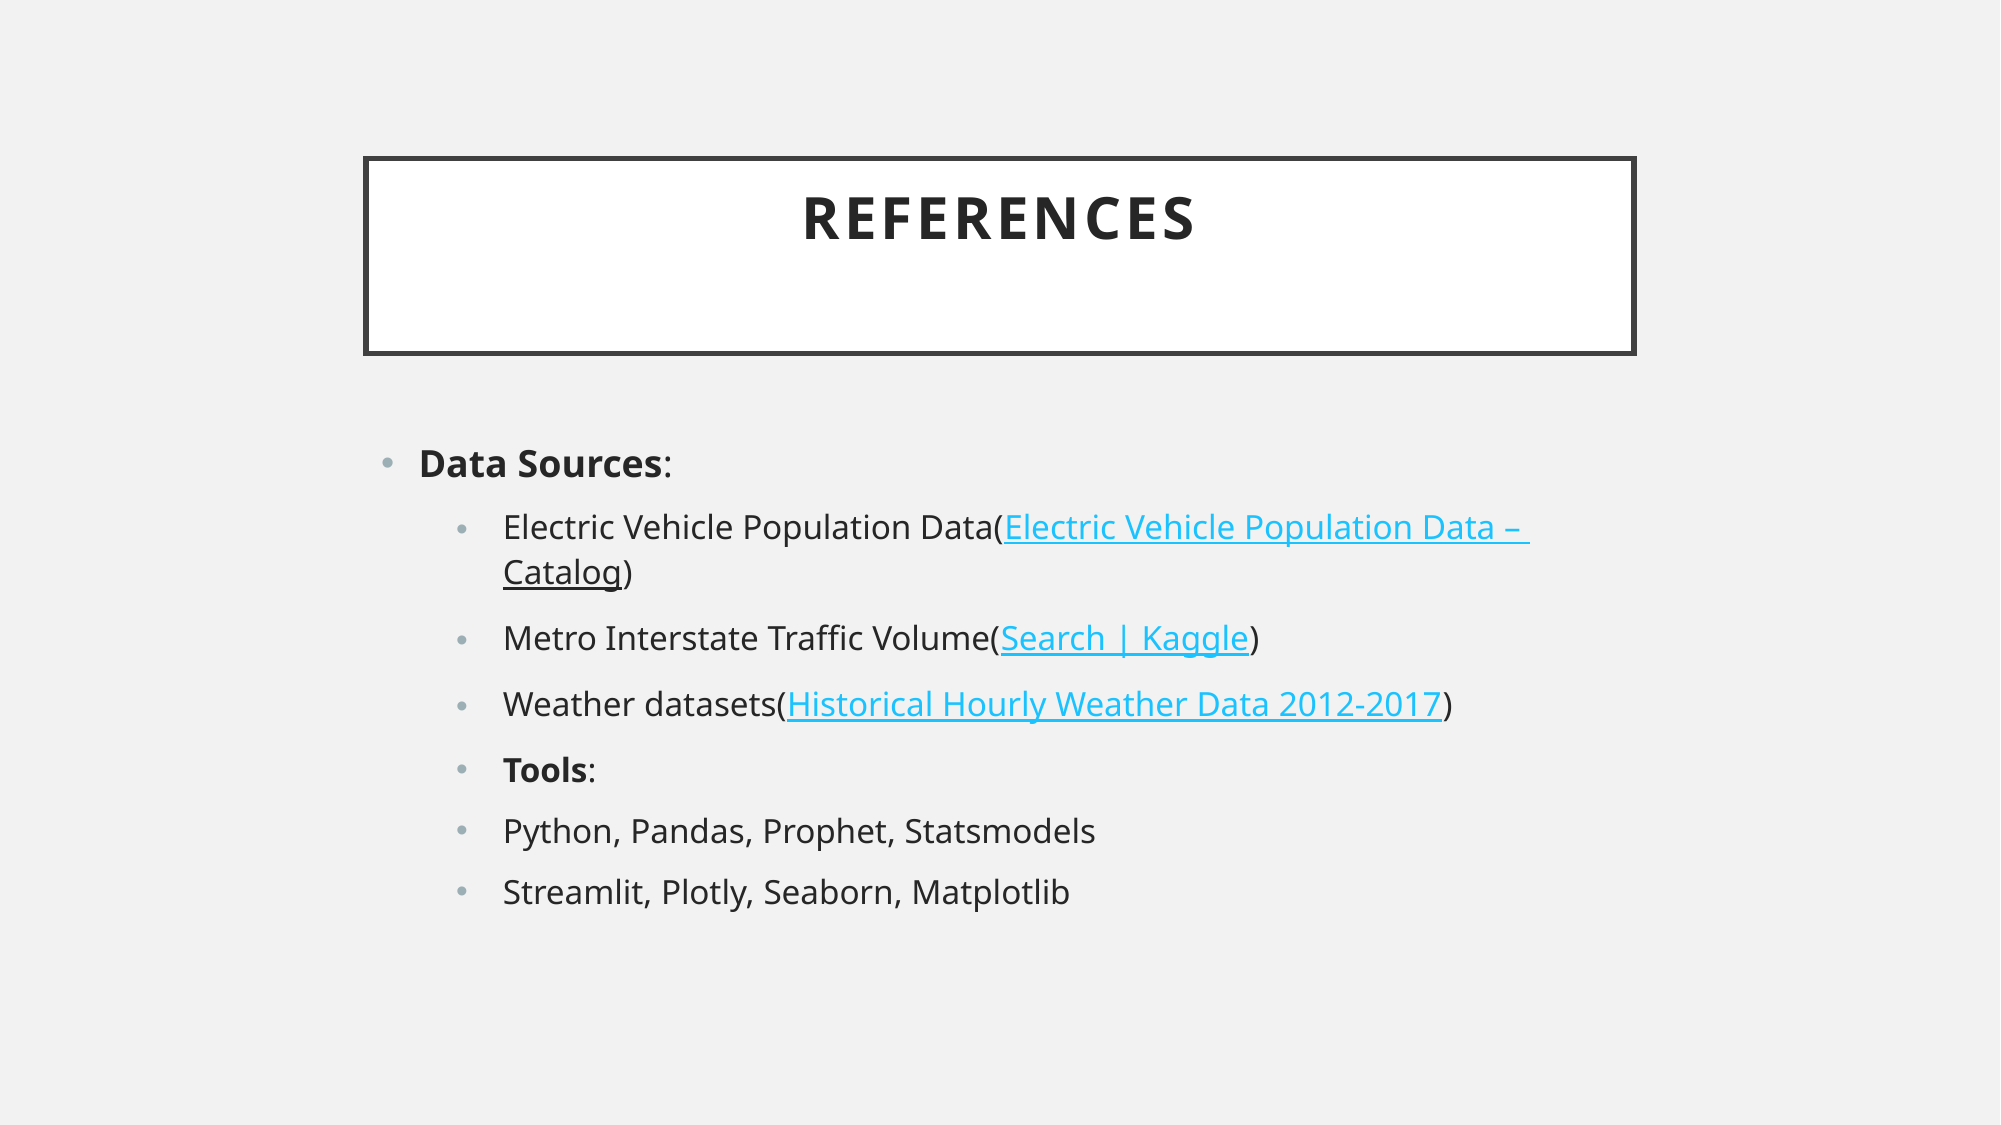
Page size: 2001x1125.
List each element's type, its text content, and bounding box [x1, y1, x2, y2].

title References [363, 156, 1637, 356]
list Data Sources: Electric Vehicle Population Data(Electric Vehicle Population Data – Catalog) Metro Interstate Traffic Volume(Search | Kaggle) Weather datasets(Historical Hourly Weather Data 2012-2017) Tools: Python, Pandas, Prophet, Statsmodels Streamlit, Plotly, Seaborn, Matplotlib [366, 432, 1634, 942]
